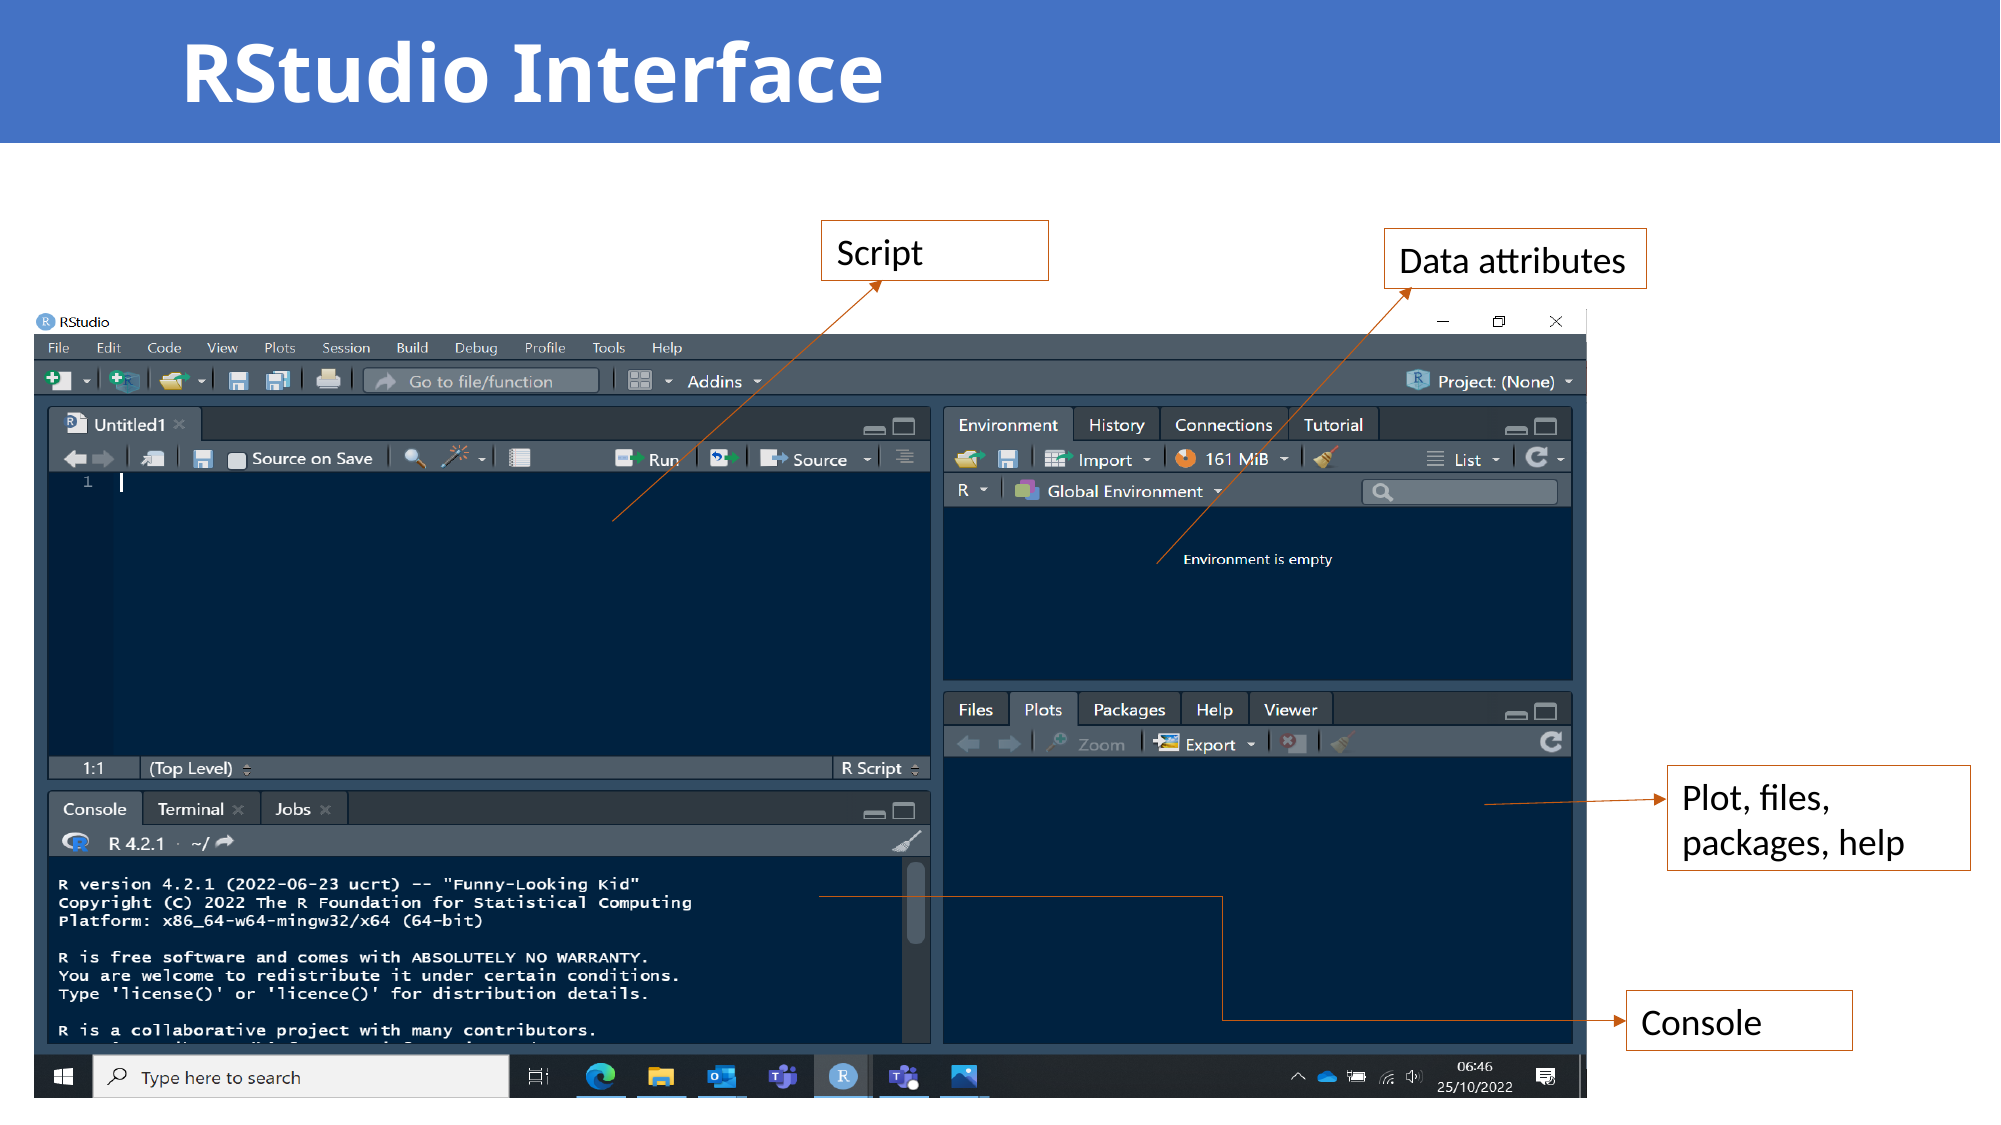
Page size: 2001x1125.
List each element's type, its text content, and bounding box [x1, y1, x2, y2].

text_box Plot, files, packages, help [1667, 765, 1971, 871]
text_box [1484, 799, 1667, 805]
text_box Script [821, 220, 1049, 281]
picture [34, 309, 1587, 1098]
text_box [819, 896, 1627, 1021]
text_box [612, 279, 883, 522]
text_box Data attributes [1384, 228, 1647, 289]
picture [0, 0, 2000, 143]
text_box Console [1626, 990, 1853, 1051]
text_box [1156, 286, 1412, 564]
